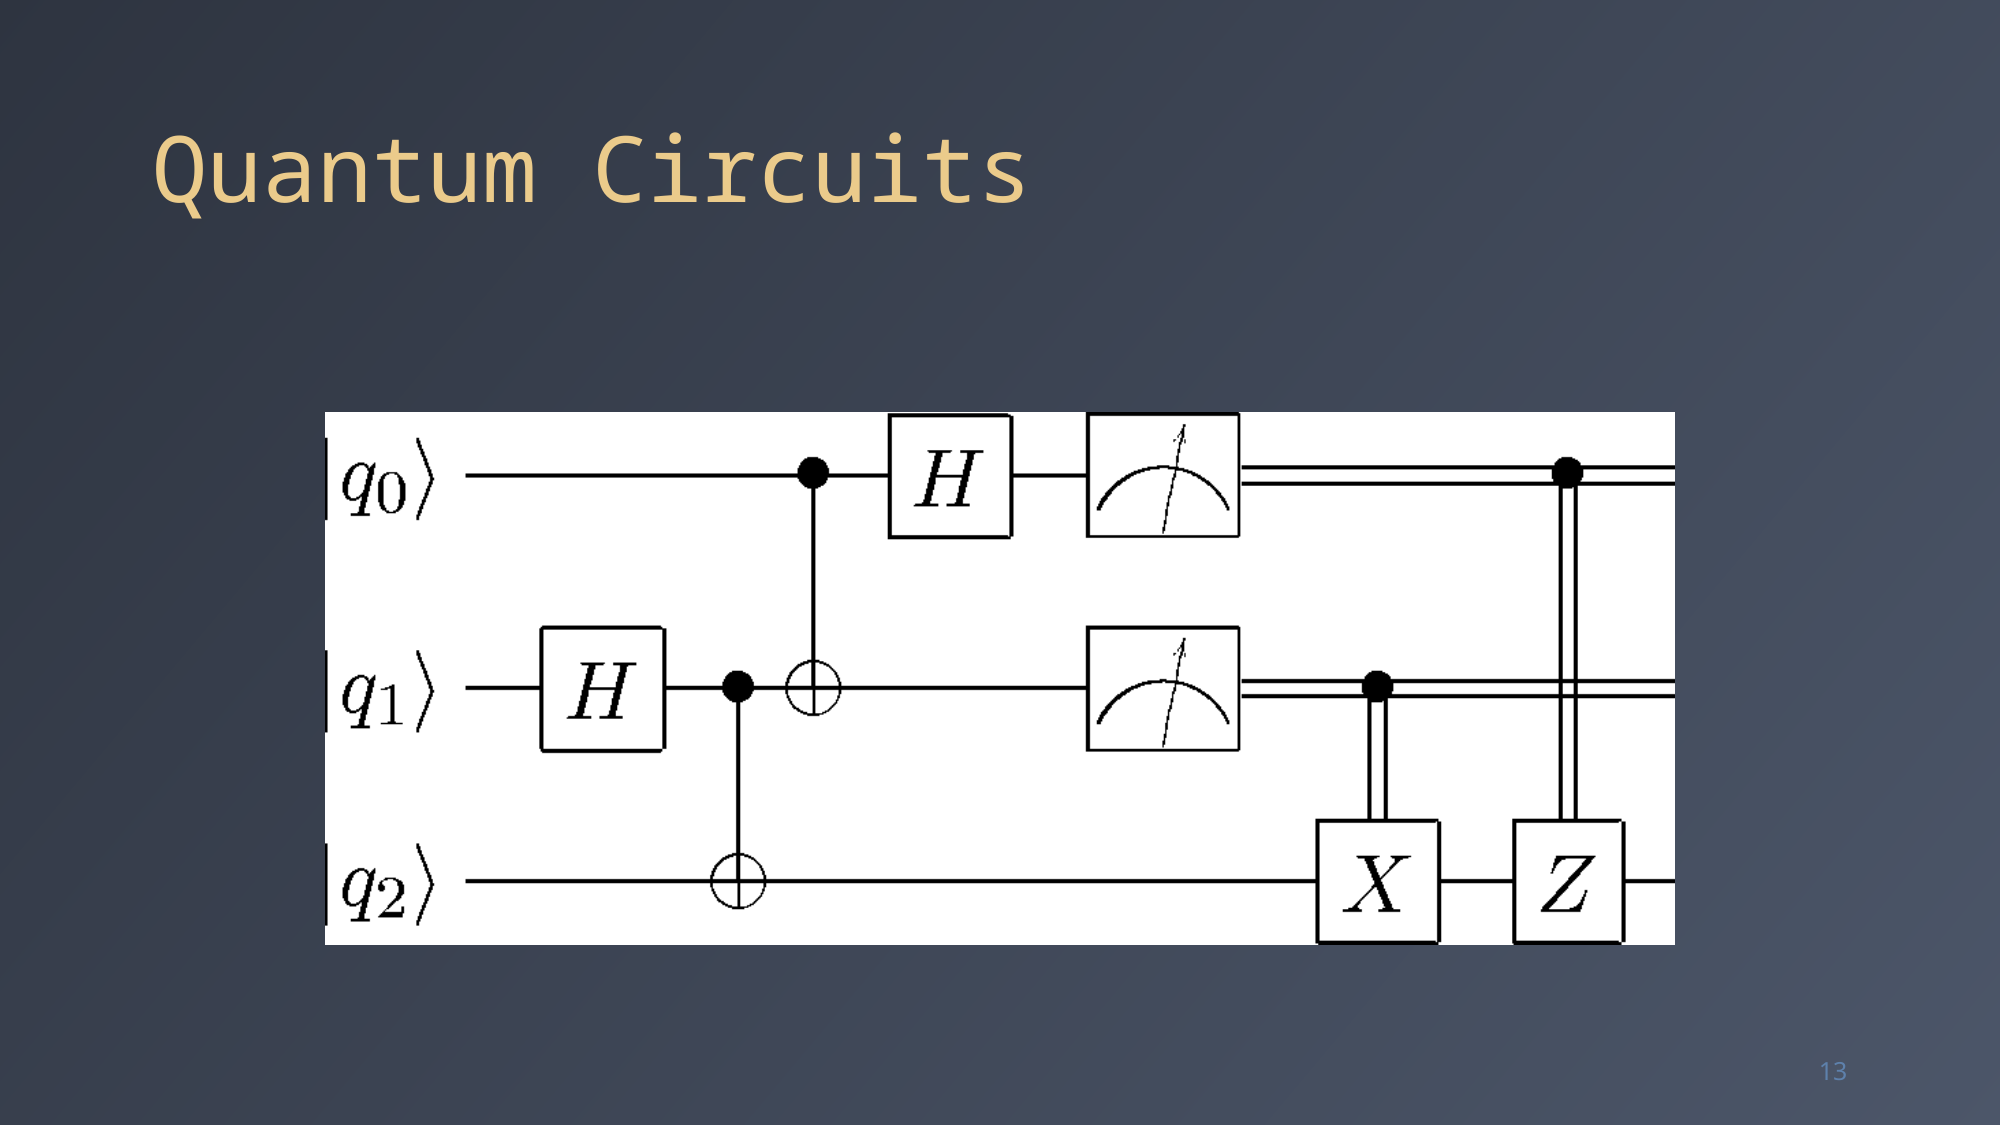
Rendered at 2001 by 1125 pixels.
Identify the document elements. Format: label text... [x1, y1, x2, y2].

picture [325, 412, 1675, 945]
title Quantum Circuits [137, 26, 1863, 230]
slide_number 13 [1738, 1042, 1863, 1103]
